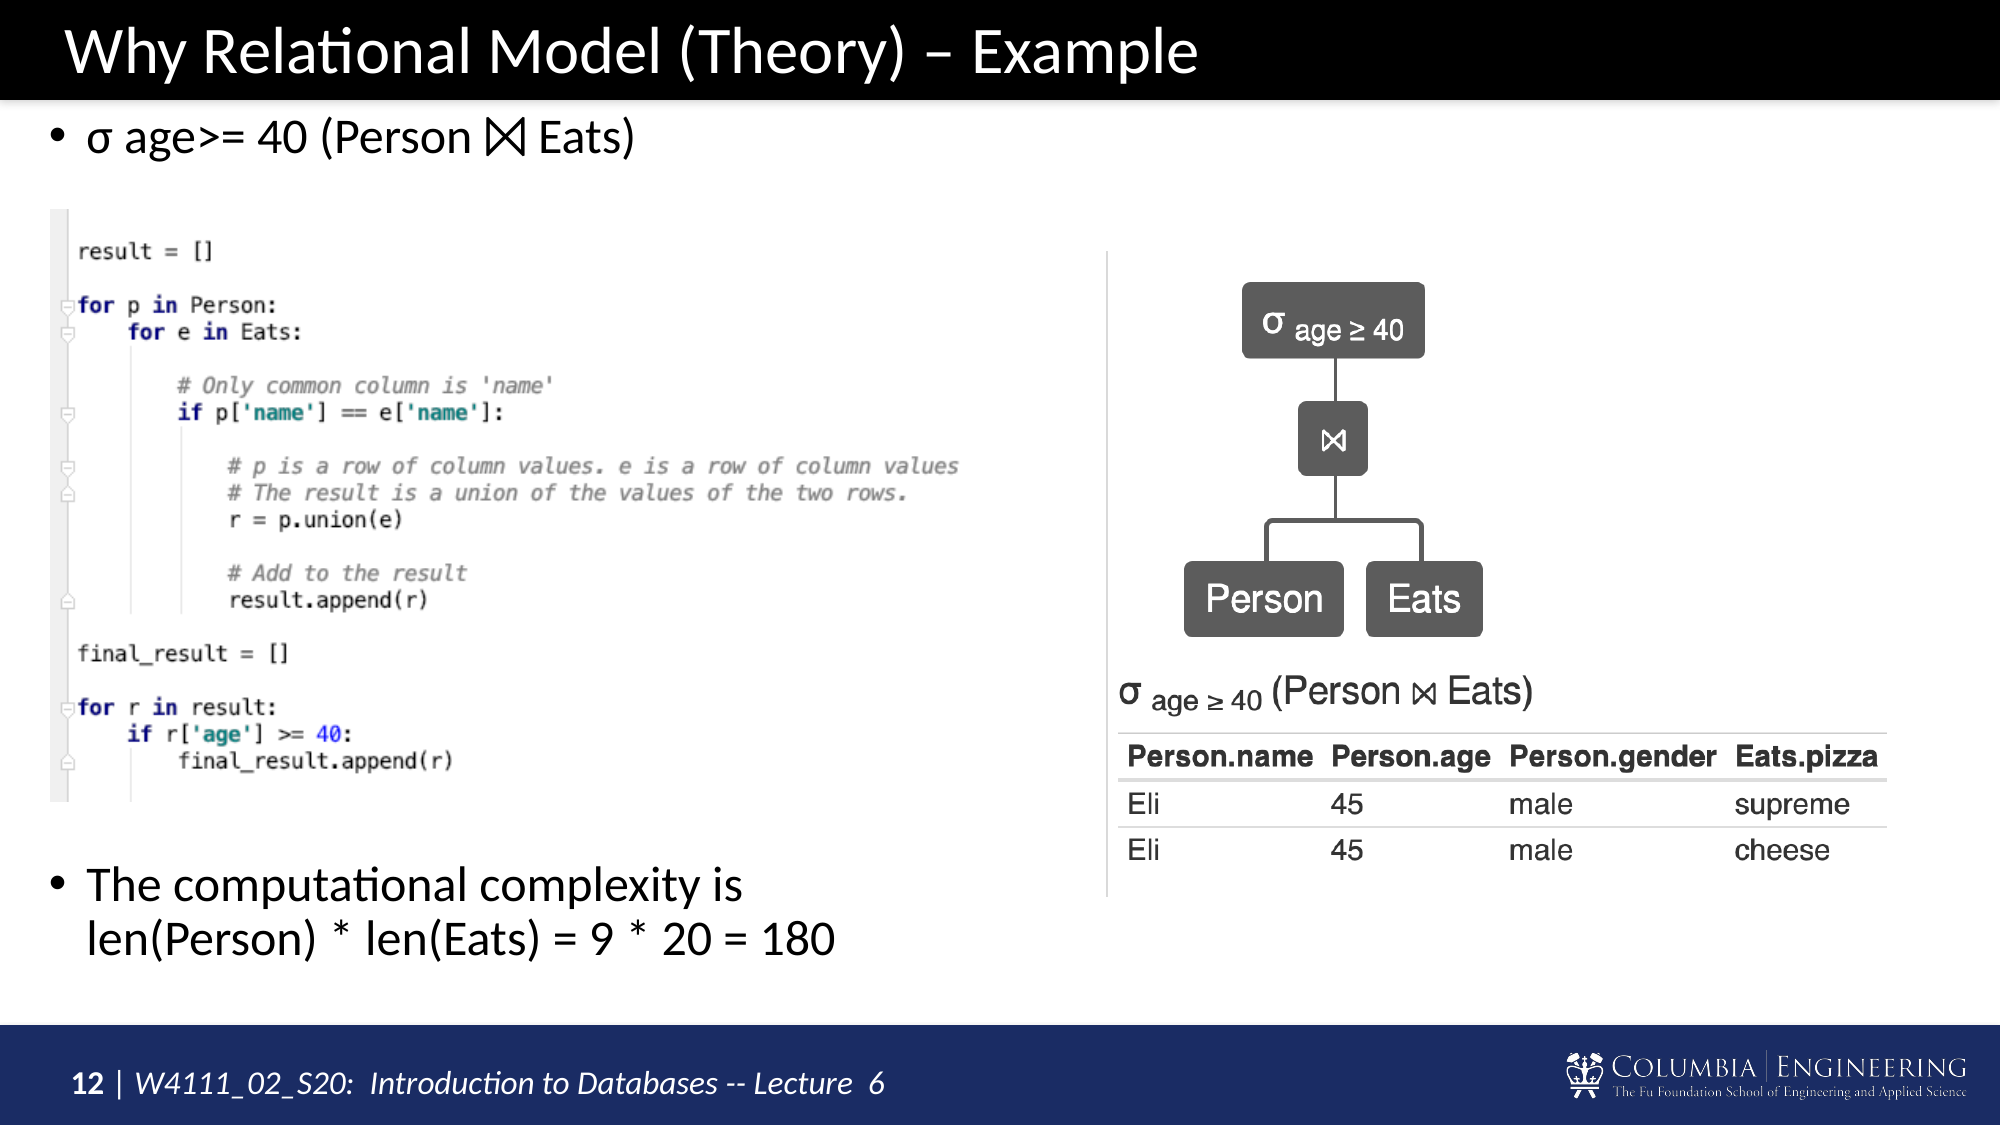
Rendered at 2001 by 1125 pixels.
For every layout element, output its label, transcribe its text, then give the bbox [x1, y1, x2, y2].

text_box [0, 1025, 2000, 1125]
list σ age>= 40 (Person ⨝ Eats) The computational complexity is len(Person) * len(Eats) = 9 * 20 = 180 [33, 102, 1200, 179]
picture [1566, 1050, 1967, 1100]
text_box 12 | W4111_02_S20: Introduction to Databases -- Lecture 6 [55, 1027, 1540, 1109]
picture [49, 209, 1958, 897]
text_box [0, 0, 2000, 100]
text_box Why Relational Model (Theory) – Example [50, 0, 1898, 95]
